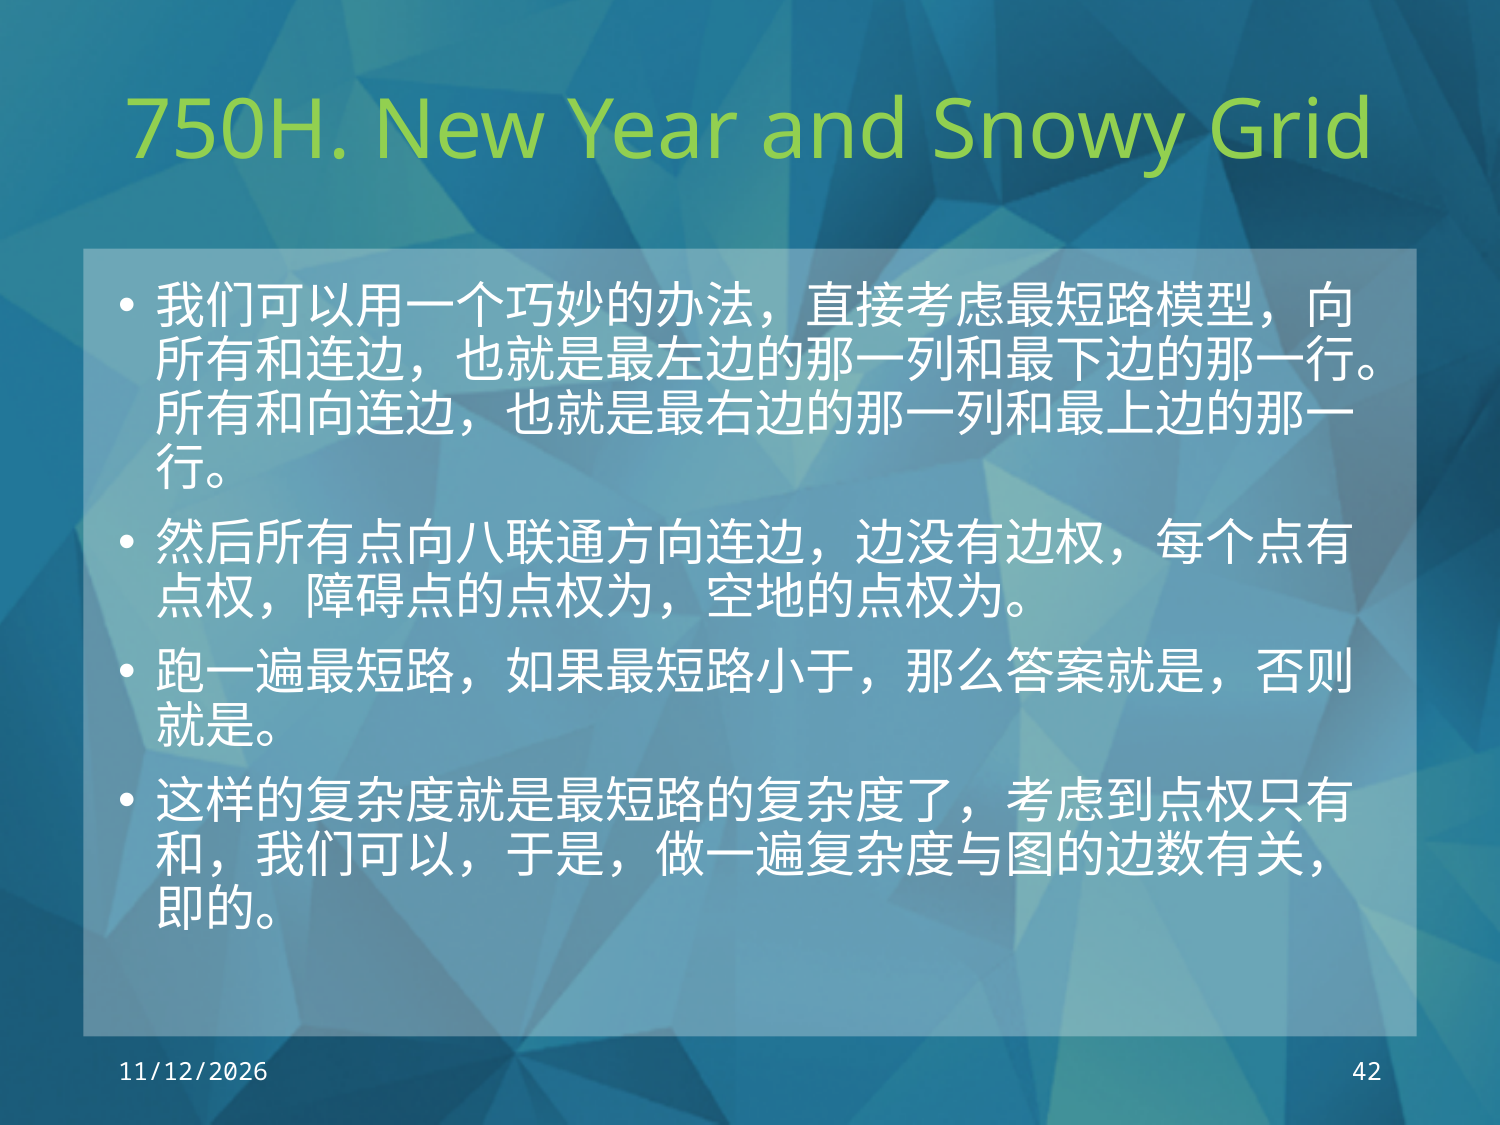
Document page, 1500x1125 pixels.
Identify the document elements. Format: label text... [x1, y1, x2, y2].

slide_number 42 [1059, 1042, 1397, 1103]
title 750H. New Year and Snowy Grid [103, 59, 1397, 190]
picture [0, 0, 1500, 1125]
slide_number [103, 1042, 441, 1103]
title 627F. Island Puzzle [83, 248, 1417, 1037]
